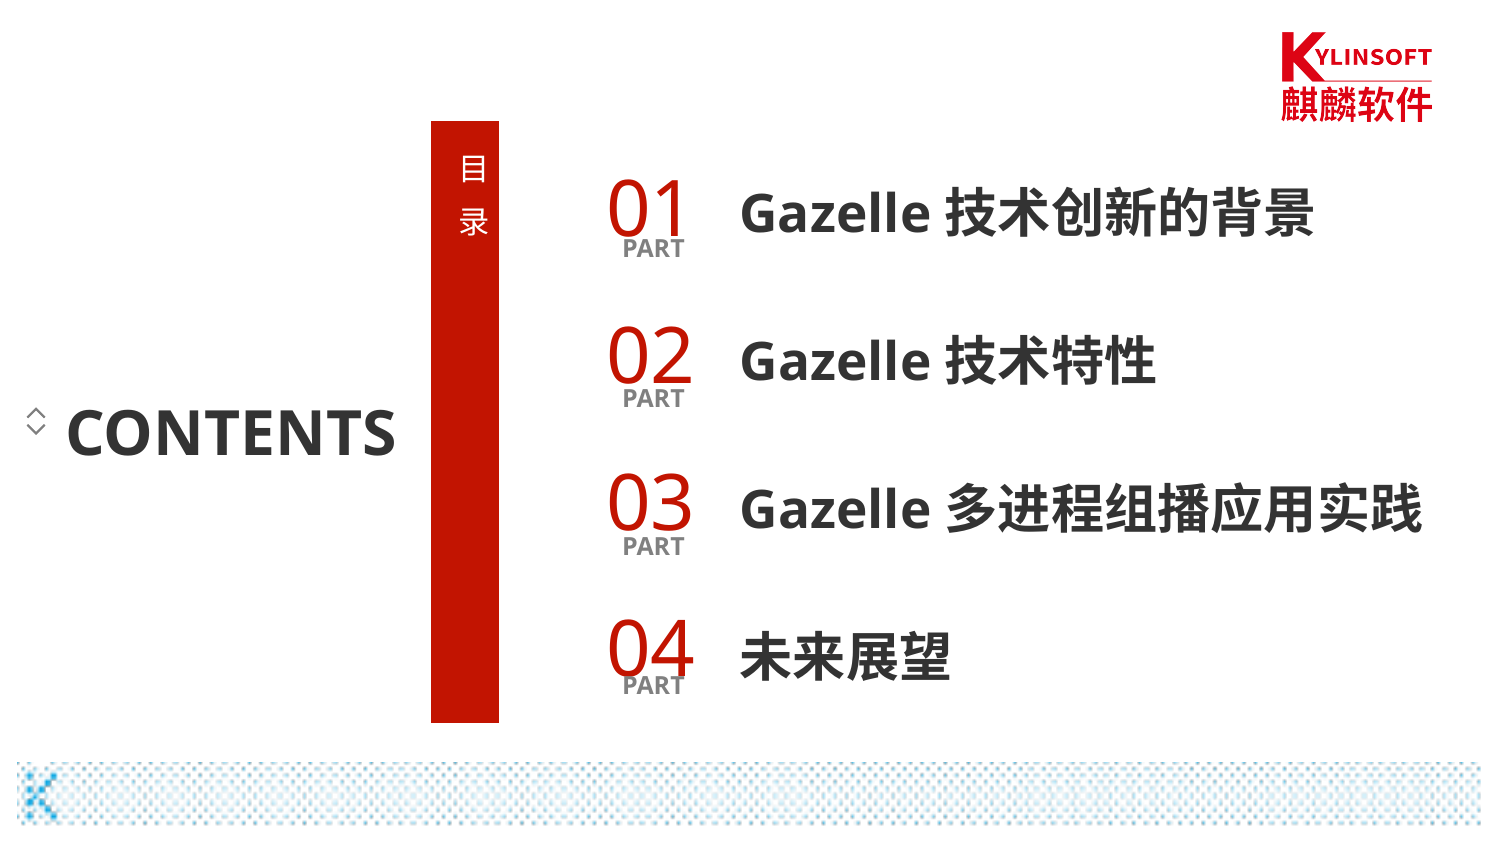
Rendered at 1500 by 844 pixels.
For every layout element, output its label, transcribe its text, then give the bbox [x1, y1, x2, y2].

text_box 目 录 [433, 126, 514, 256]
text_box PART [582, 648, 725, 716]
text_box 03 [577, 417, 725, 562]
text_box Gazelle技术创新的背景 [724, 150, 1466, 259]
text_box 未来展望 [723, 594, 1466, 703]
text_box PART [582, 508, 725, 576]
picture [10, 397, 60, 447]
picture [17, 762, 1481, 826]
text_box CONTENTS [34, 361, 428, 483]
text_box Gazelle多进程组播应用实践 [723, 446, 1466, 555]
text_box 01 [577, 124, 725, 268]
text_box 02 [577, 270, 725, 415]
text_box Gazelle技术特性 [723, 298, 1466, 407]
text_box PART [582, 361, 725, 429]
text_box PART [582, 211, 725, 279]
picture [1249, 16, 1466, 138]
text_box 04 [577, 564, 725, 708]
text_box [431, 120, 499, 723]
